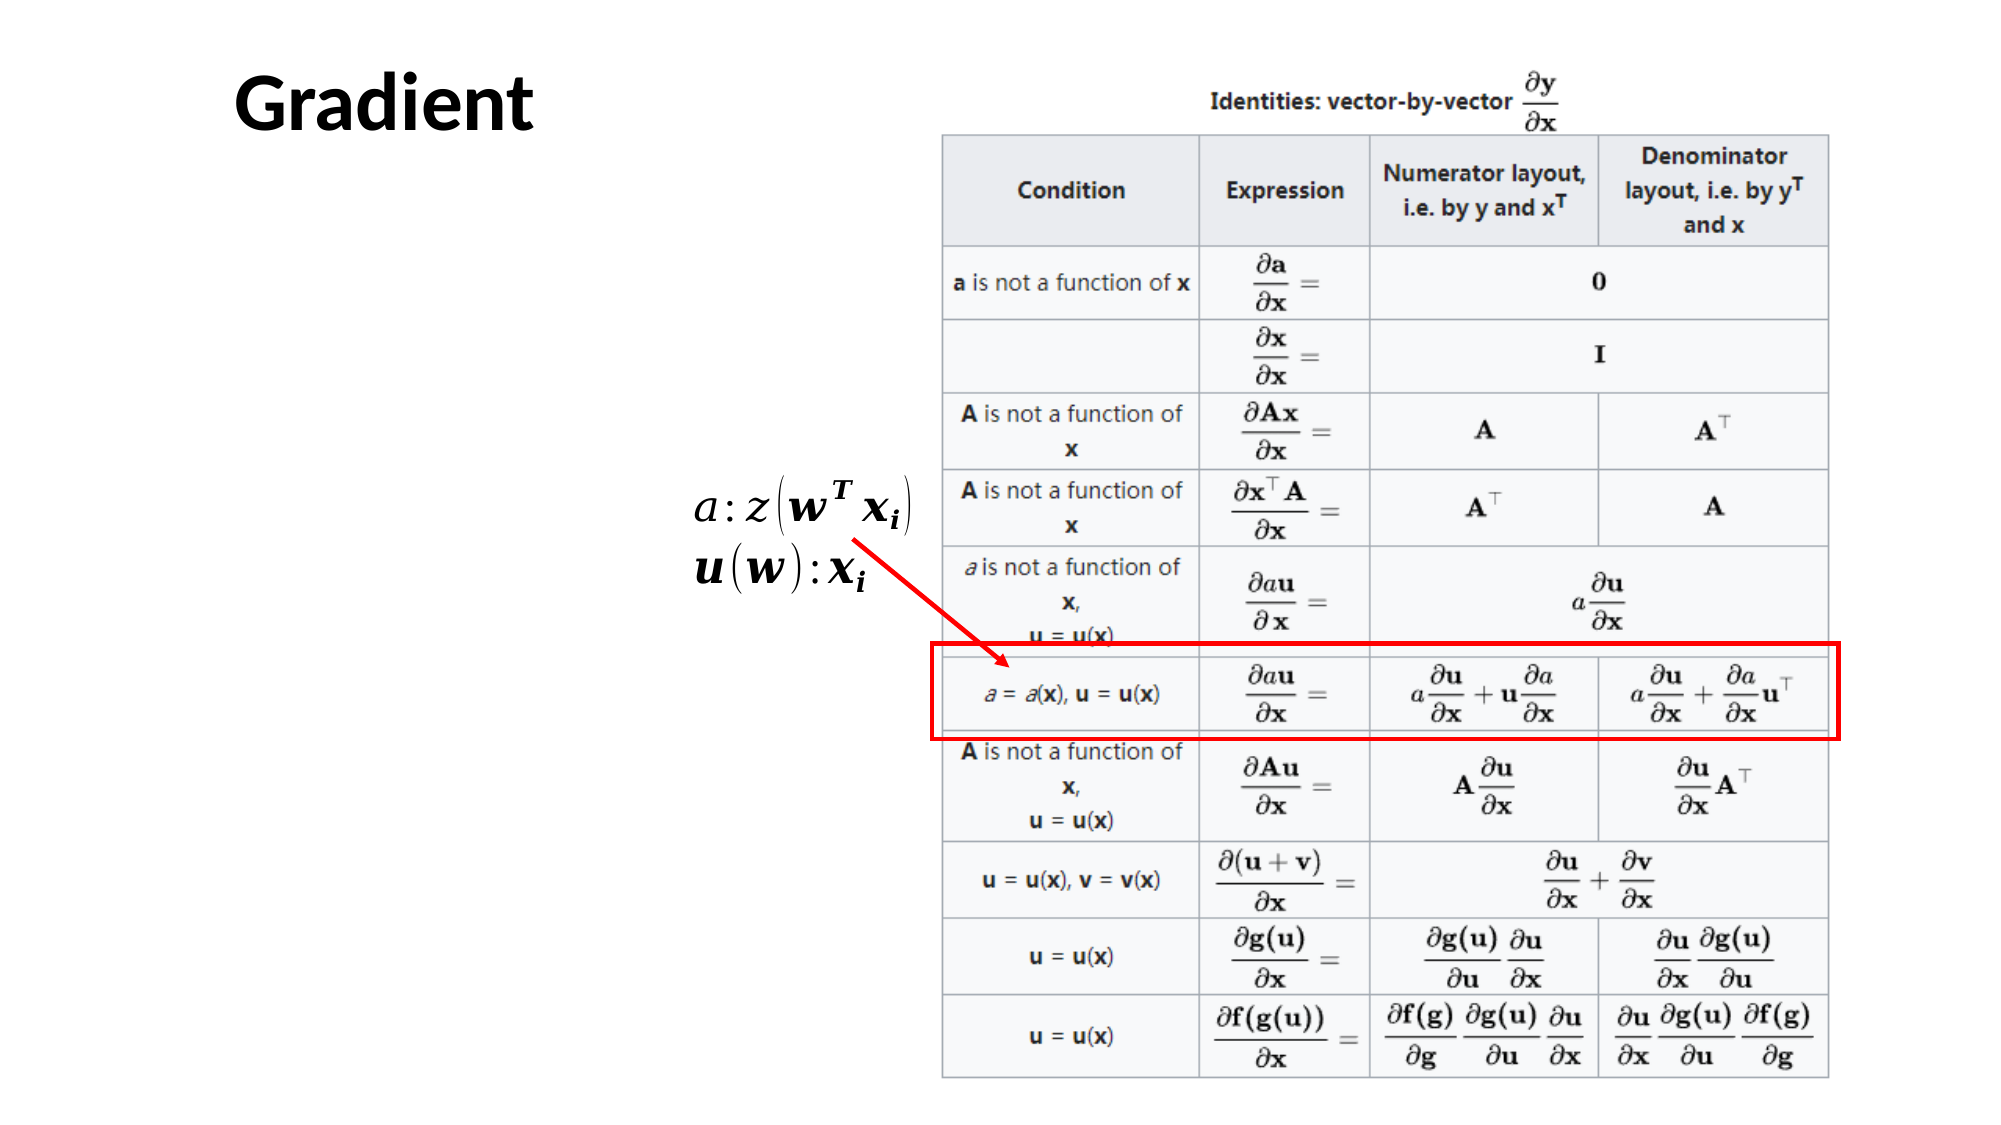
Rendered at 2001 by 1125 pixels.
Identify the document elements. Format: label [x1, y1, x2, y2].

text_box [852, 538, 1010, 668]
picture [931, 58, 1839, 1092]
